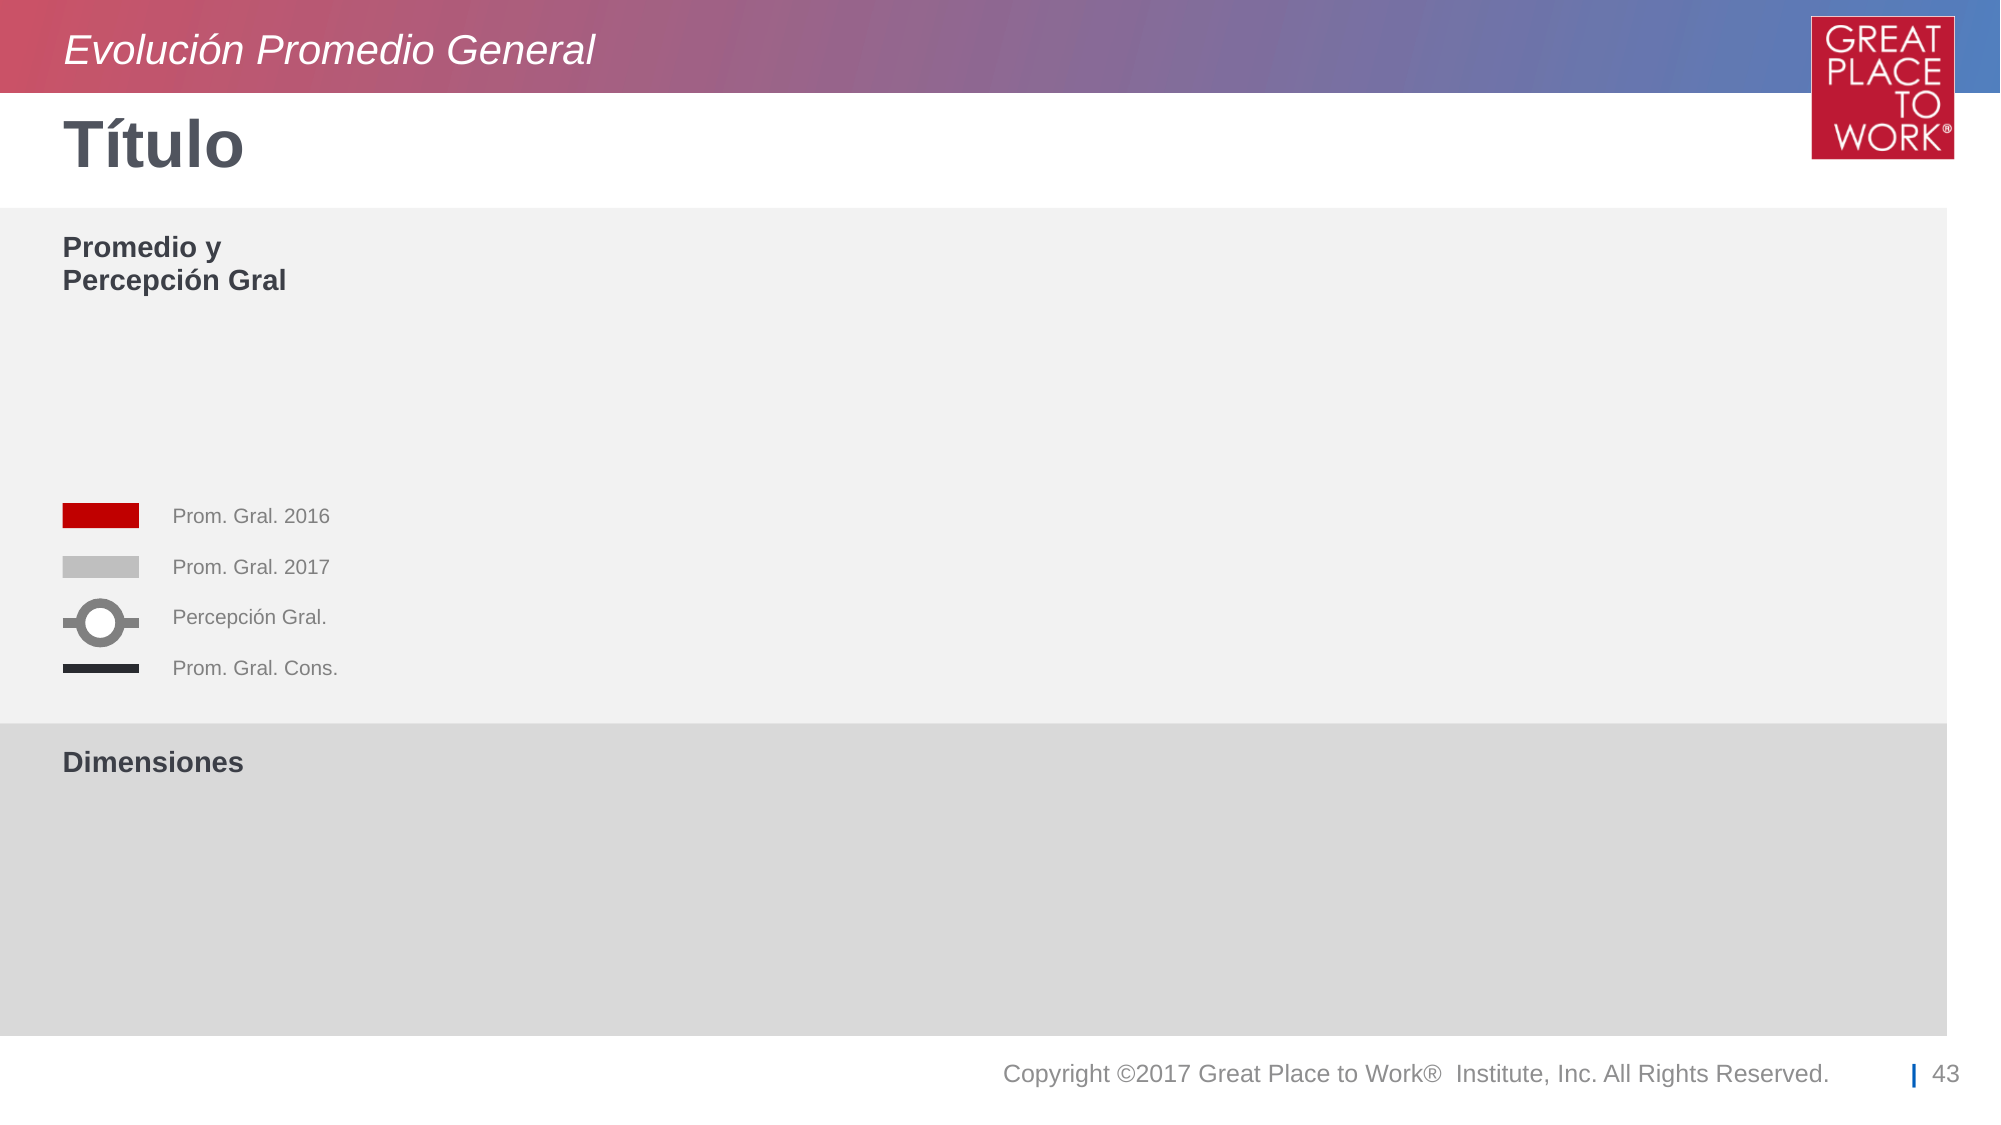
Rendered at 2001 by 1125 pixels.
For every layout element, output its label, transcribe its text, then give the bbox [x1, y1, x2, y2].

text_box Dimensiones [62, 736, 324, 789]
picture [0, 0, 2000, 93]
slide_number | 43 [1846, 1042, 1976, 1103]
footer Copyright ©2017 Great Place to Work® Institute, Inc. All Rights Reserved. [978, 1042, 1846, 1103]
text_box [0, 722, 1948, 1037]
text_box [0, 207, 1948, 722]
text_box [62, 495, 444, 688]
title Título [48, 92, 1976, 200]
text_box Promedio y Percepción Gral [62, 230, 318, 299]
subtitle Evolución Promedio General [48, 21, 1894, 90]
